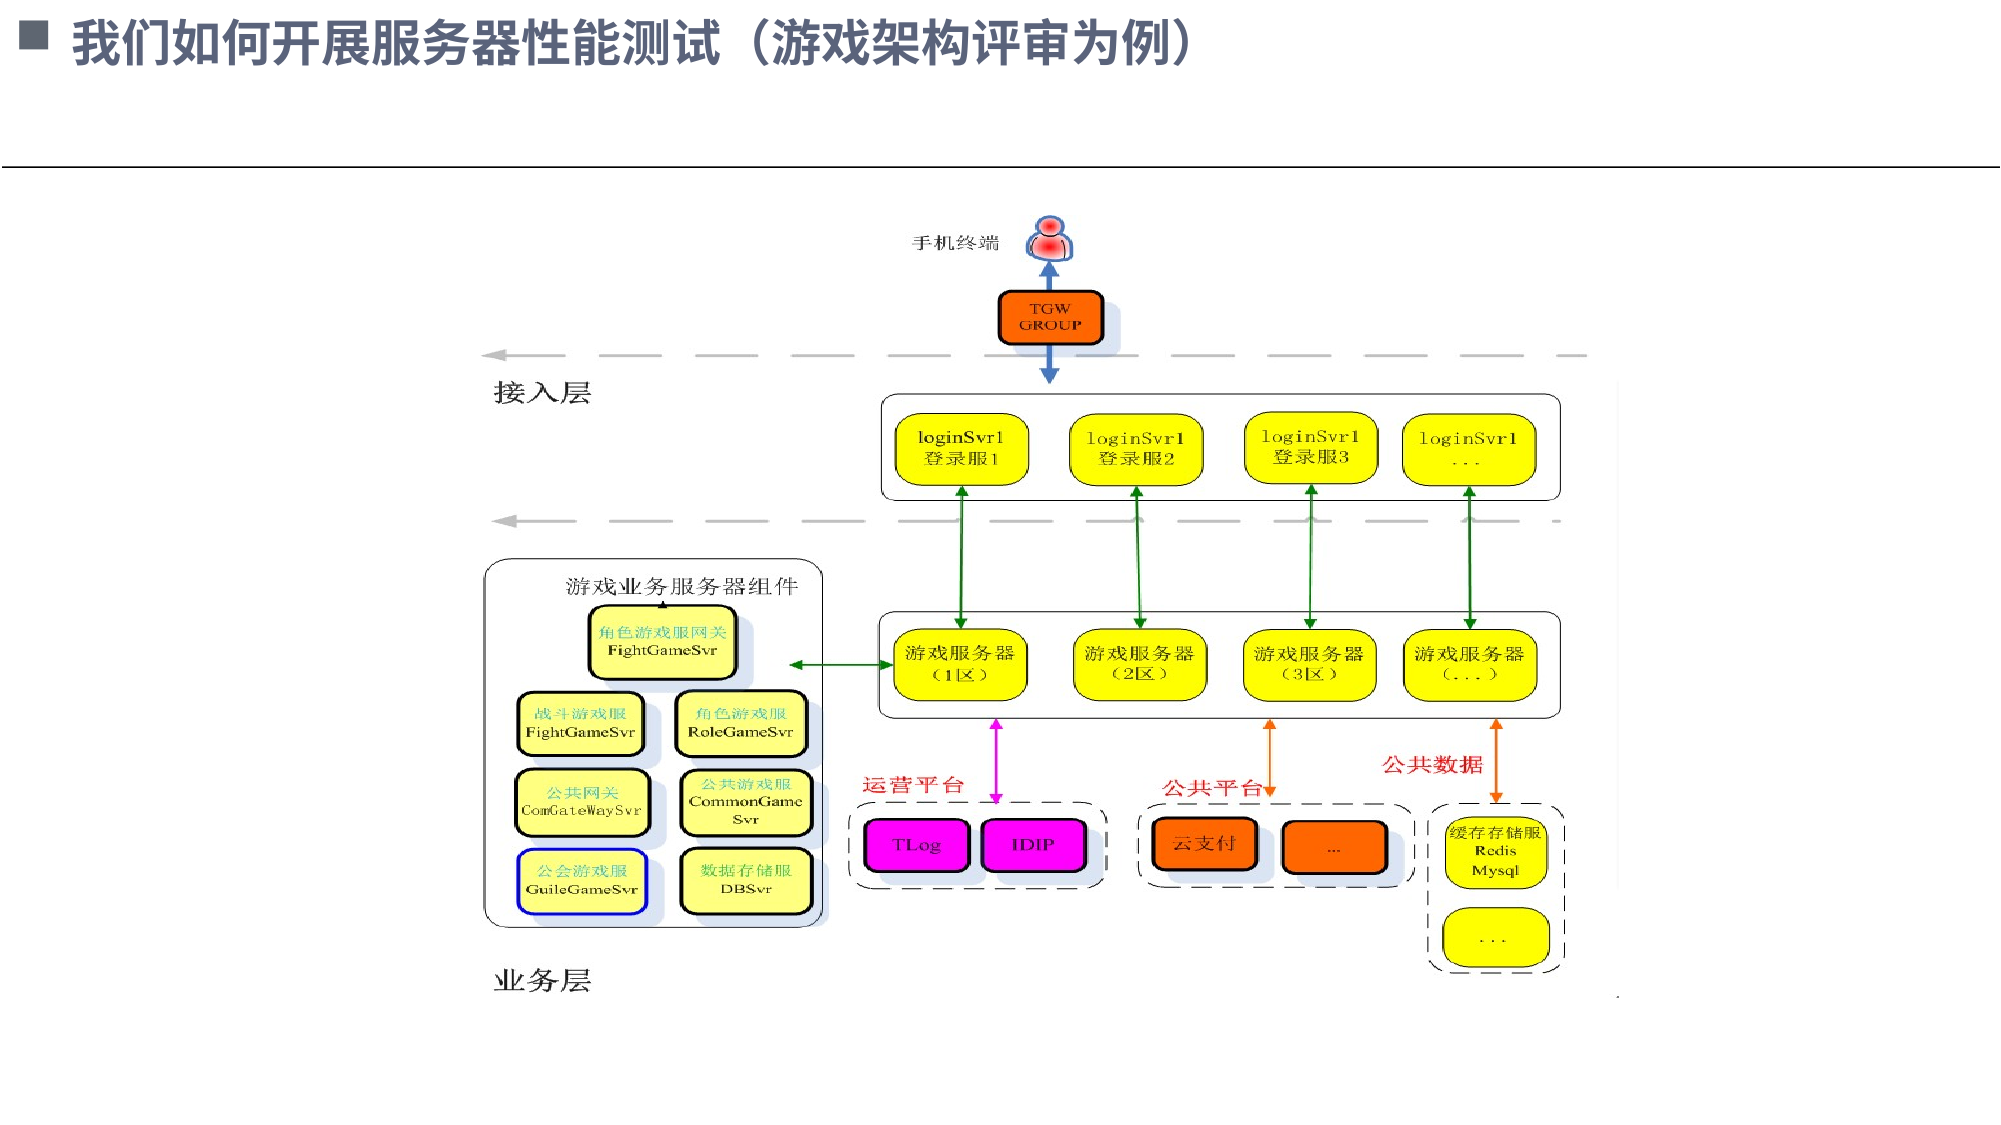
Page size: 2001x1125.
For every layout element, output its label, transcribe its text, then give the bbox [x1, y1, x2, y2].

text_box 我们如何开展服务器性能测试（游戏架构评审为例） [12, 9, 1224, 72]
picture [480, 215, 1619, 998]
